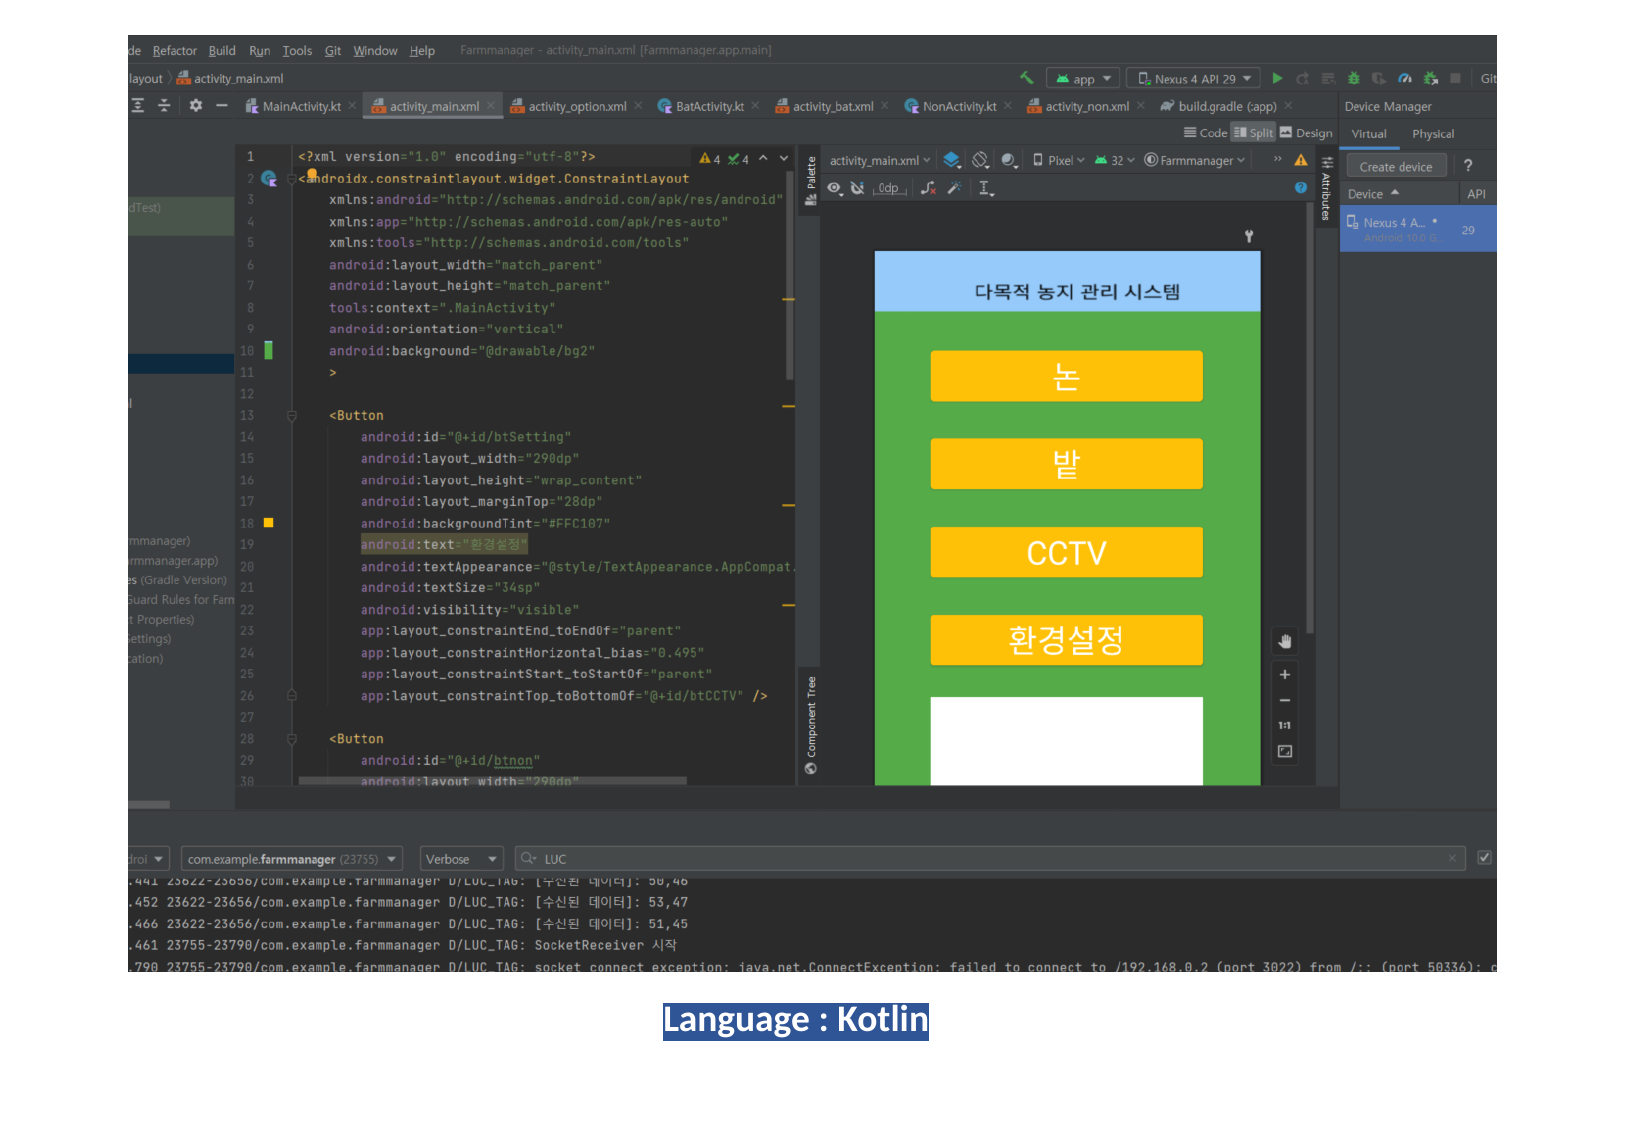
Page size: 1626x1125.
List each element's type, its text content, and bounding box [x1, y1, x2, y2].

picture [128, 34, 1497, 972]
text_box Language : Kotlin [648, 986, 977, 1046]
